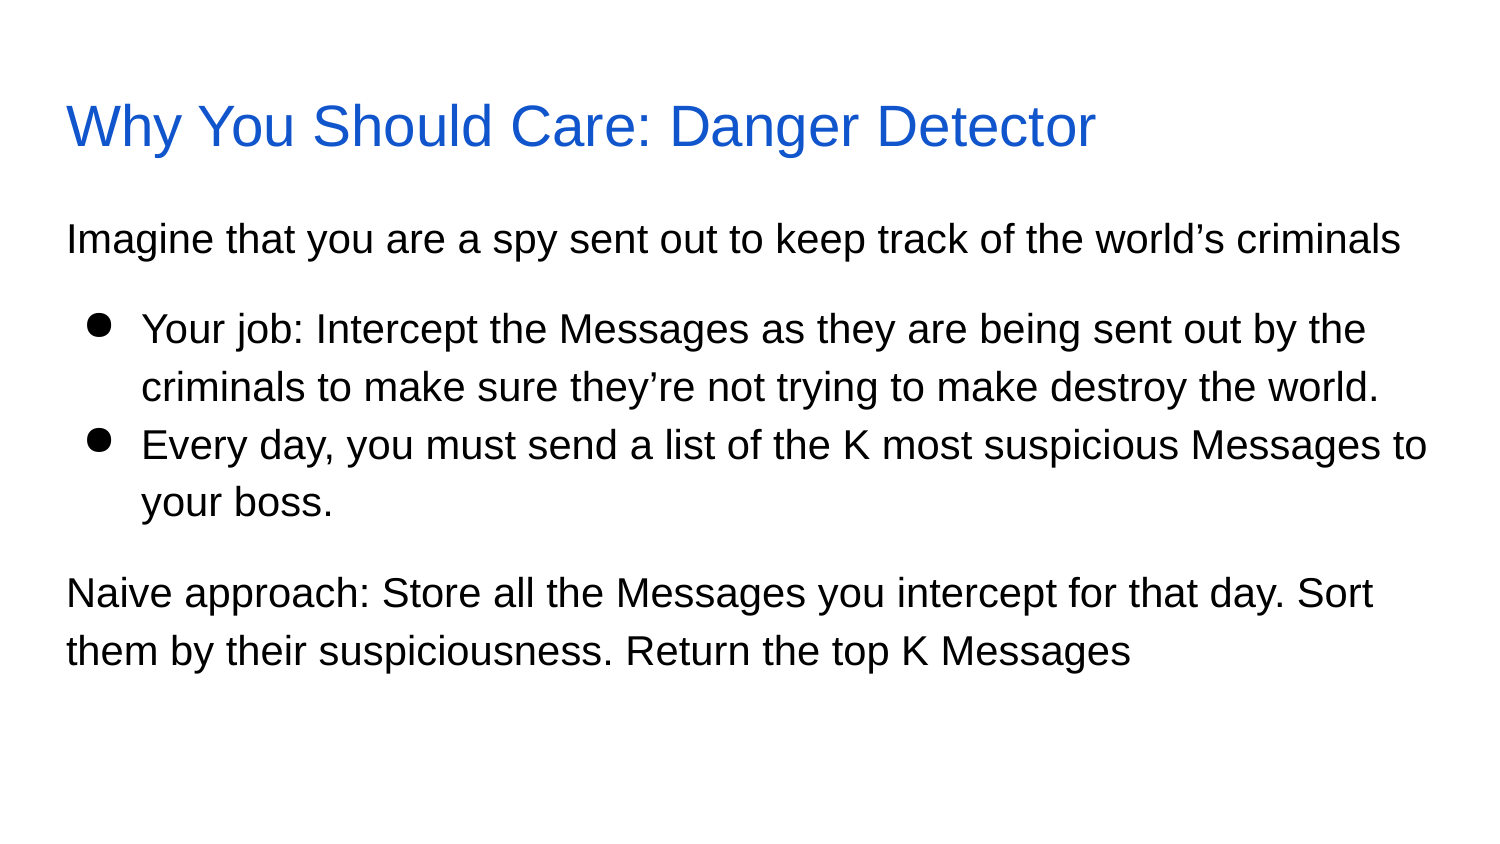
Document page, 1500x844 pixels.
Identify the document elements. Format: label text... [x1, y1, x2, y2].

title Why You Should Care: Danger Detector [51, 72, 1449, 167]
list Imagine that you are a spy sent out to keep track of the world’s criminals Your job: Intercept the Messages as they are being sent out by the criminals to make sure they’re not trying to make destroy the world. Every day, you must send a list of the K most suspicious Messages to your boss. Naive approach: Store all the Messages you intercept for that day. Sort them by their suspiciousness. Return the top K Messages [51, 189, 1449, 750]
